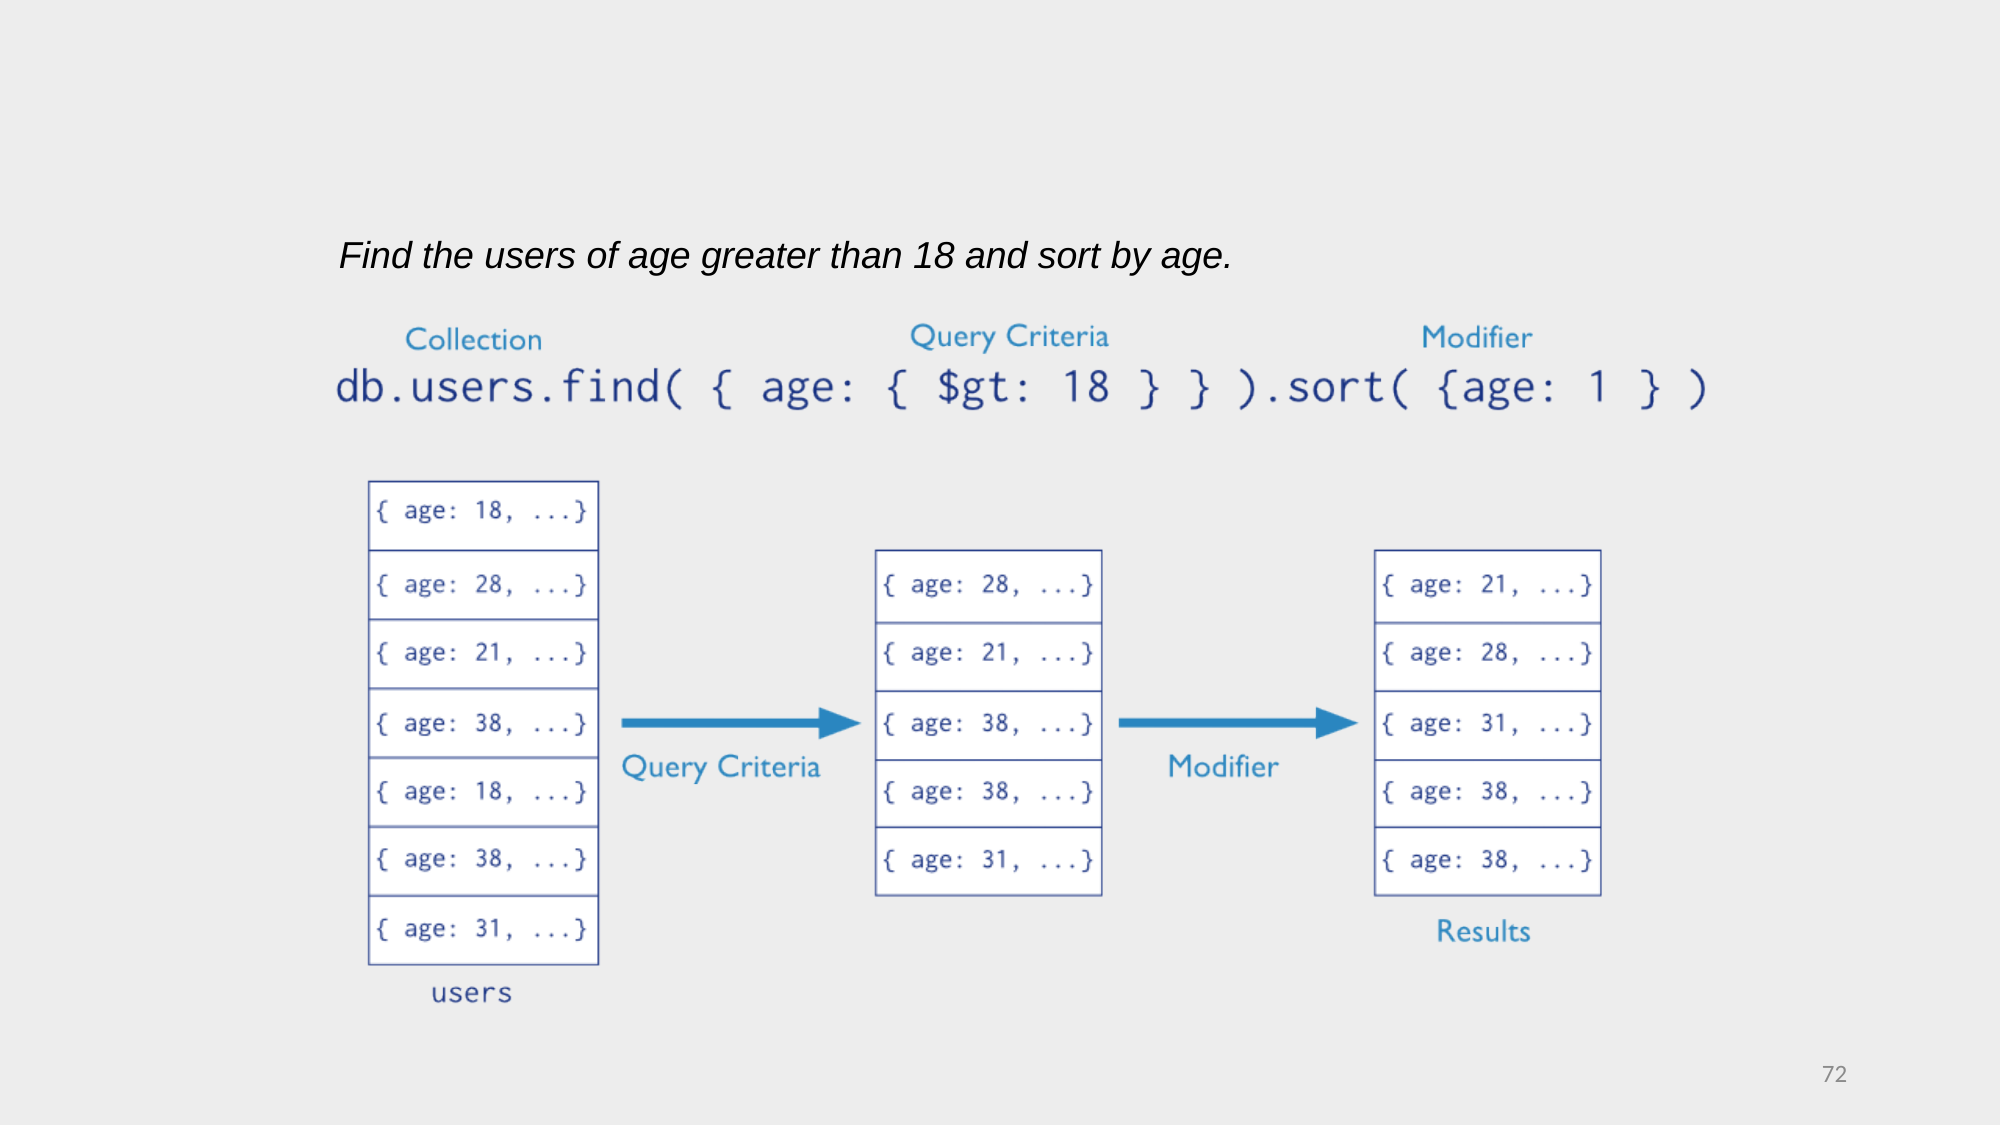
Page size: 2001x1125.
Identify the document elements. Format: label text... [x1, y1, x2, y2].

picture [324, 309, 1732, 1013]
slide_number 72 [1412, 1042, 1863, 1103]
text_box Find the users of age greater than 18 and sort by age. [324, 224, 1688, 284]
